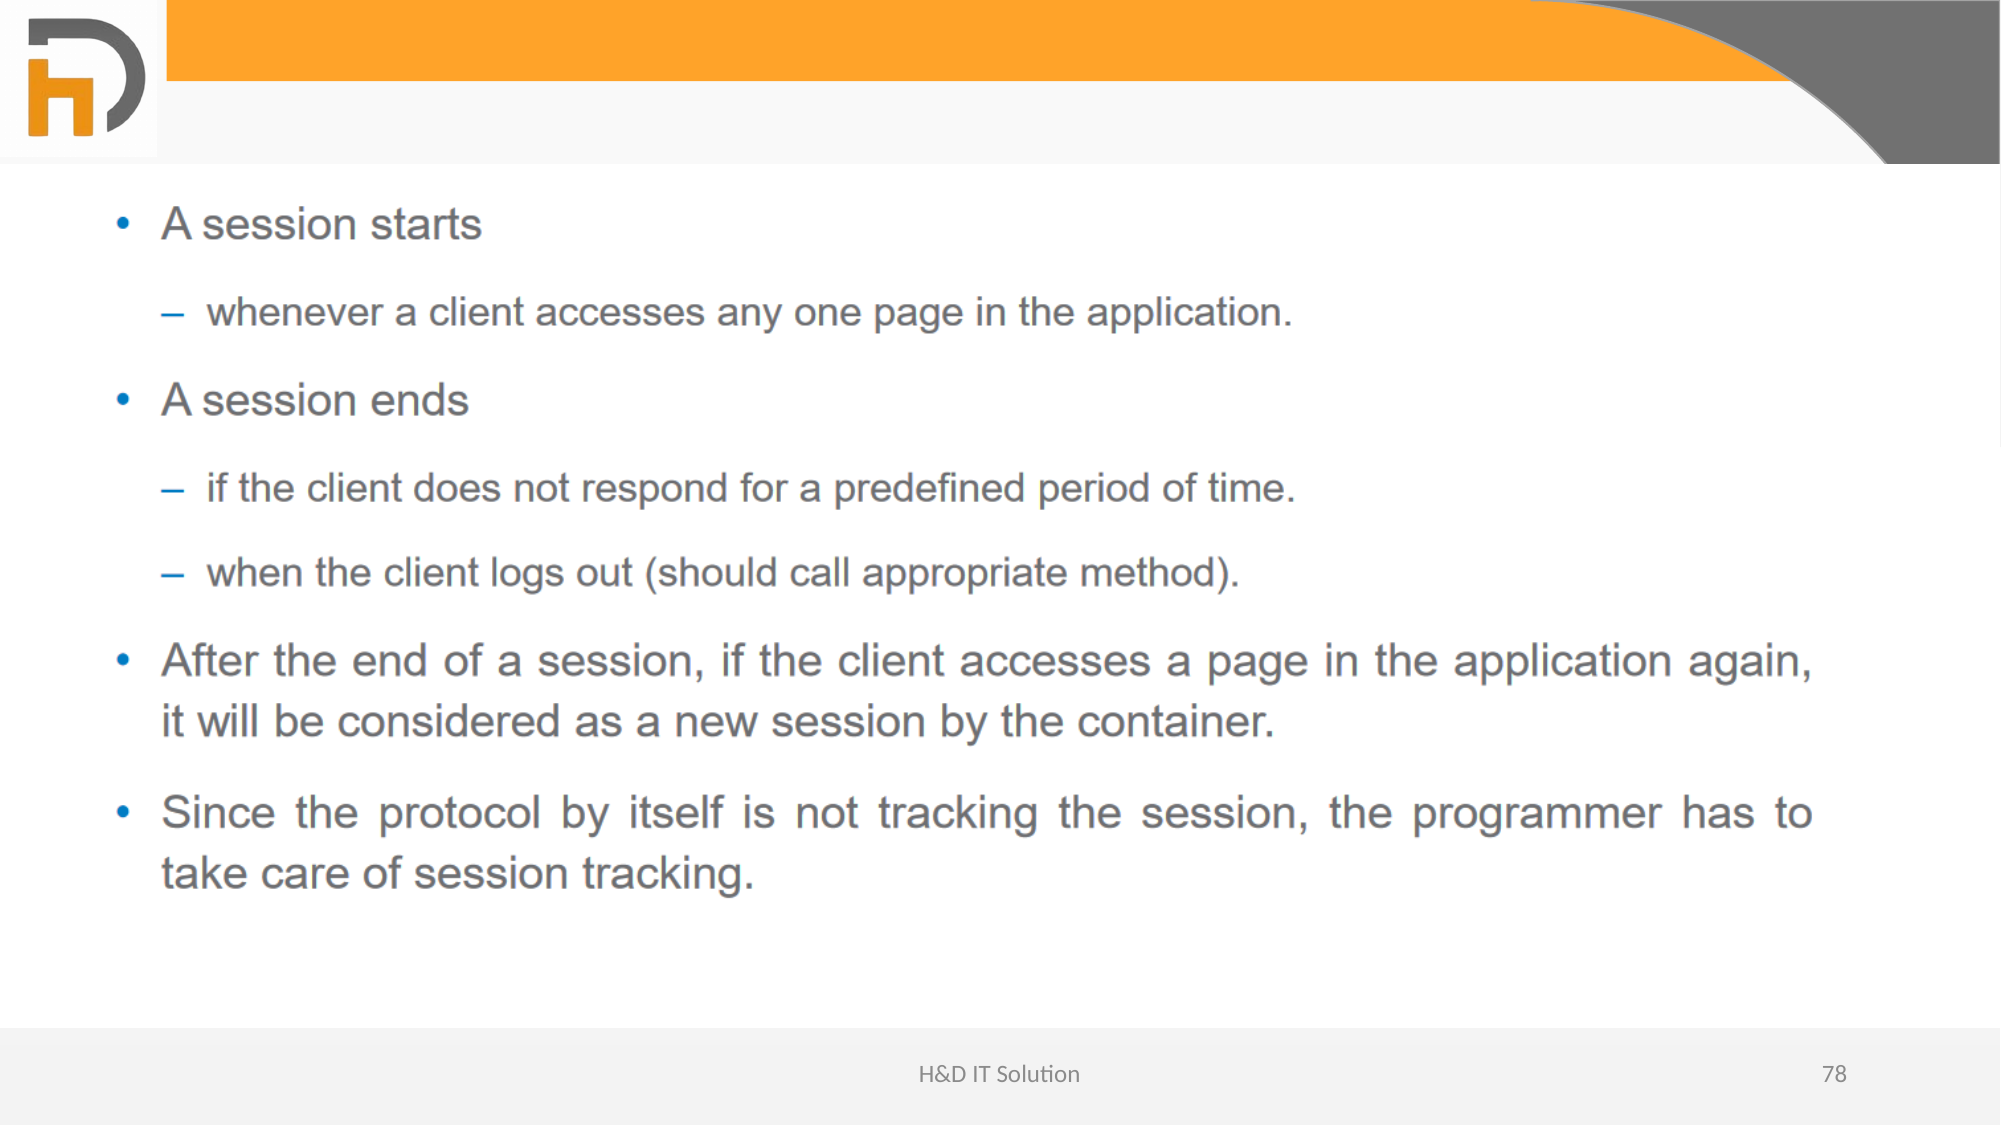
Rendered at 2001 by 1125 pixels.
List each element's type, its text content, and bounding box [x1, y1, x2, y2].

footer H&D IT Solution [662, 1042, 1338, 1103]
picture [0, 0, 157, 157]
slide_number 78 [1412, 1042, 1863, 1103]
picture [0, 164, 2000, 1028]
